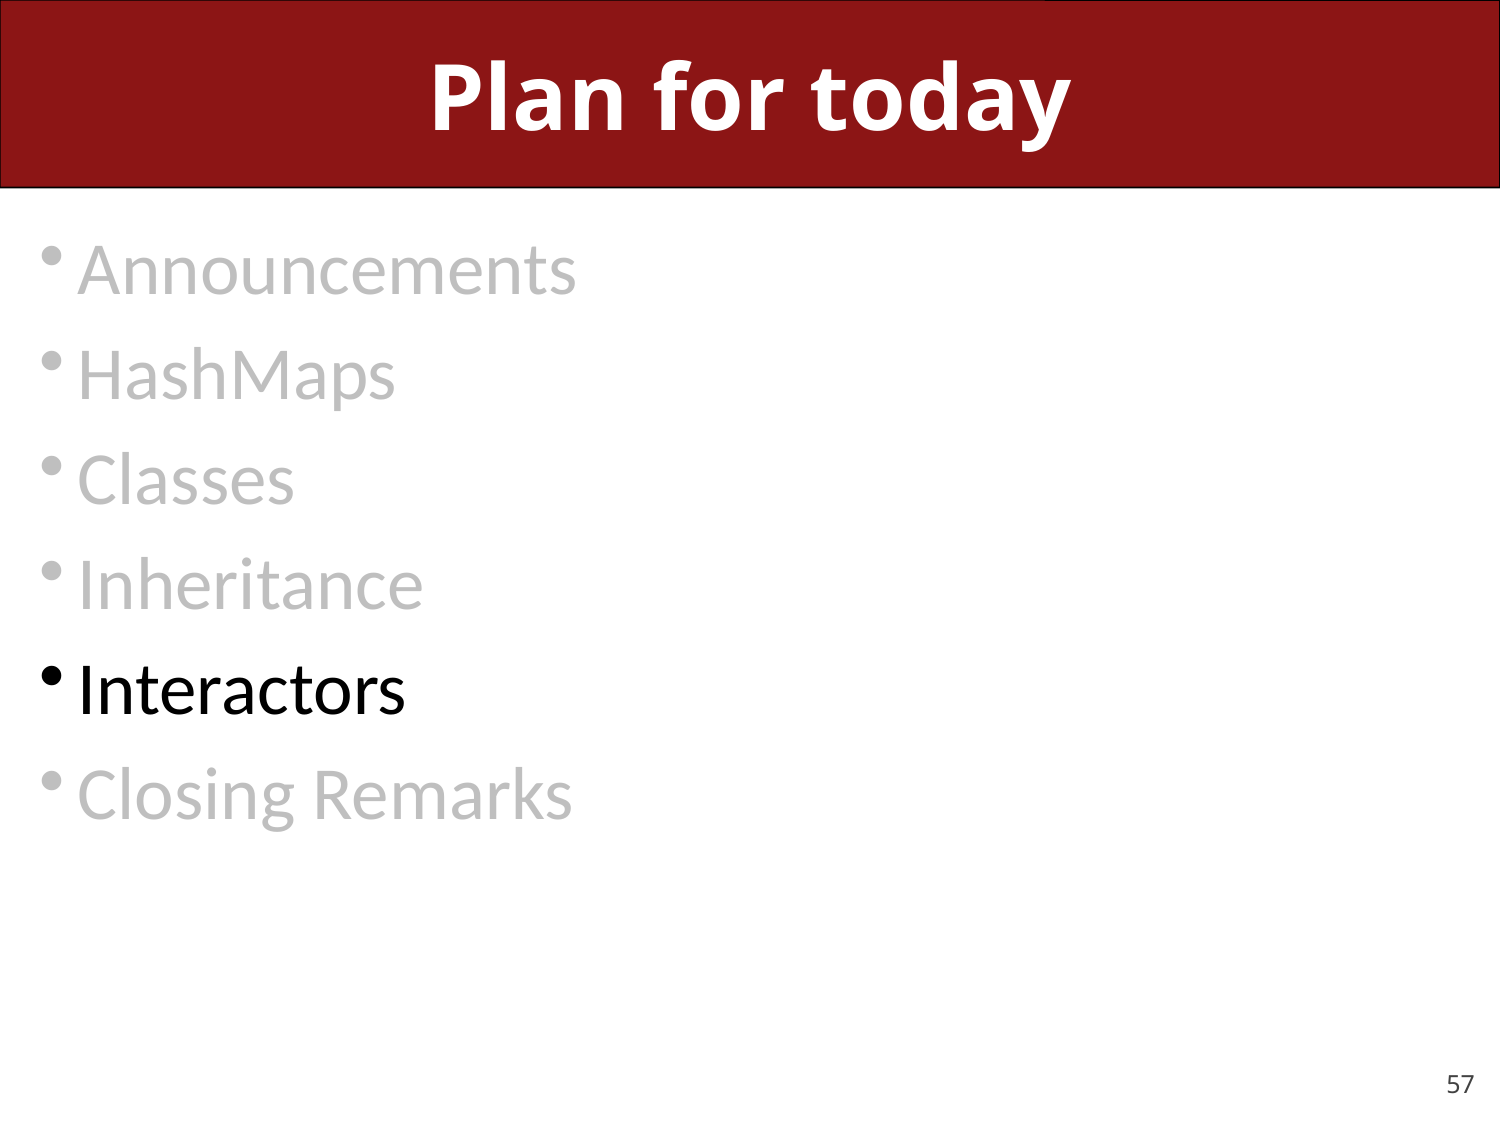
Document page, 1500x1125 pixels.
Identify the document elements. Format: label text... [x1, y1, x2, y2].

title Plan for today [75, 0, 1425, 188]
list Announcements HashMaps Classes Inheritance Interactors Closing Remarks [24, 212, 1475, 1063]
